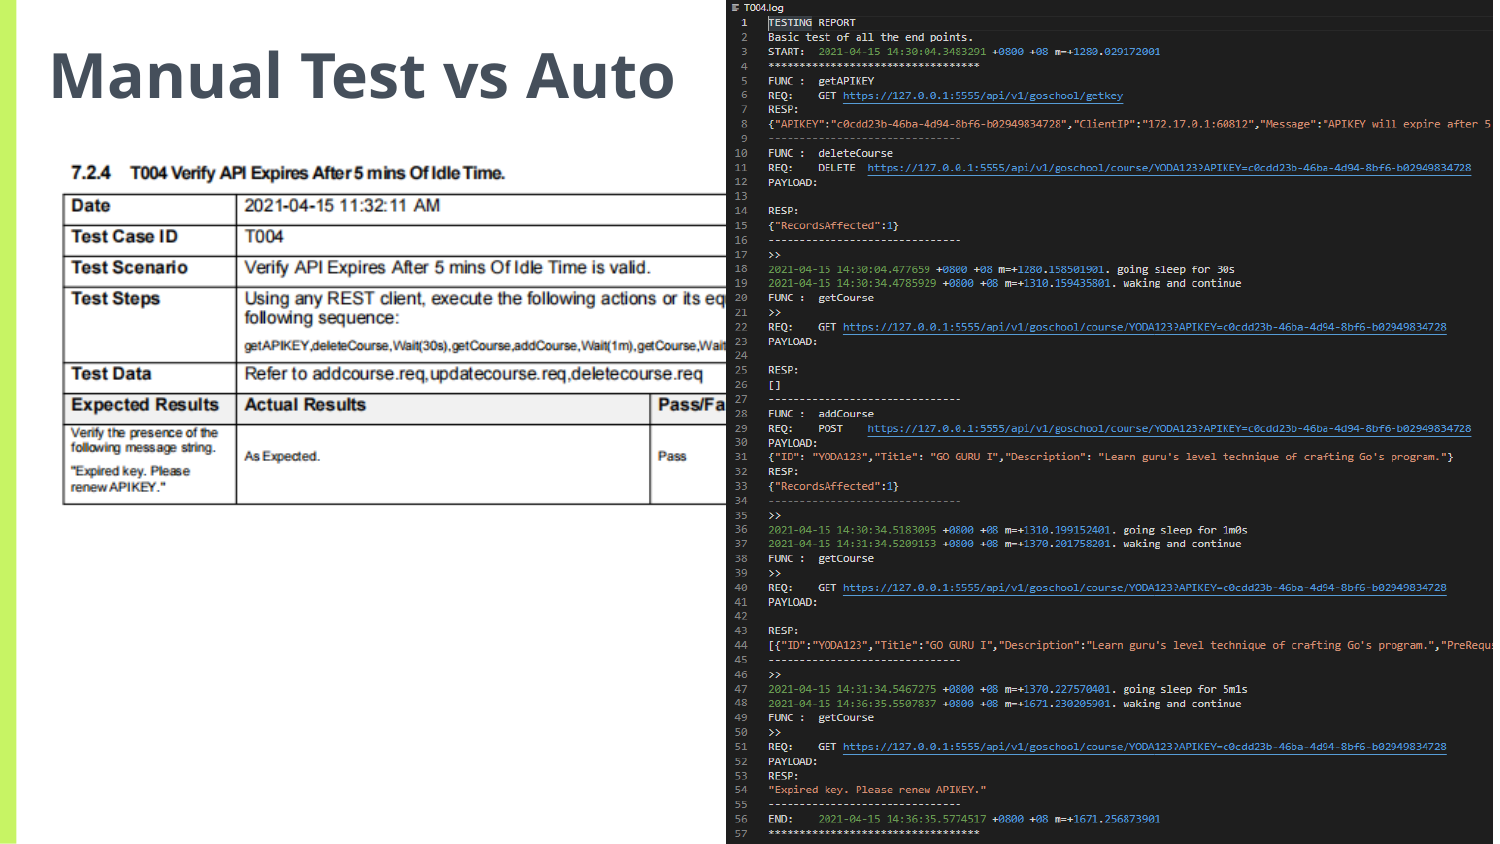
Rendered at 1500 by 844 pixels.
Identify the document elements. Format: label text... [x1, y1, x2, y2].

title Manual Test vs Auto [33, 24, 721, 127]
picture [33, 0, 1493, 844]
